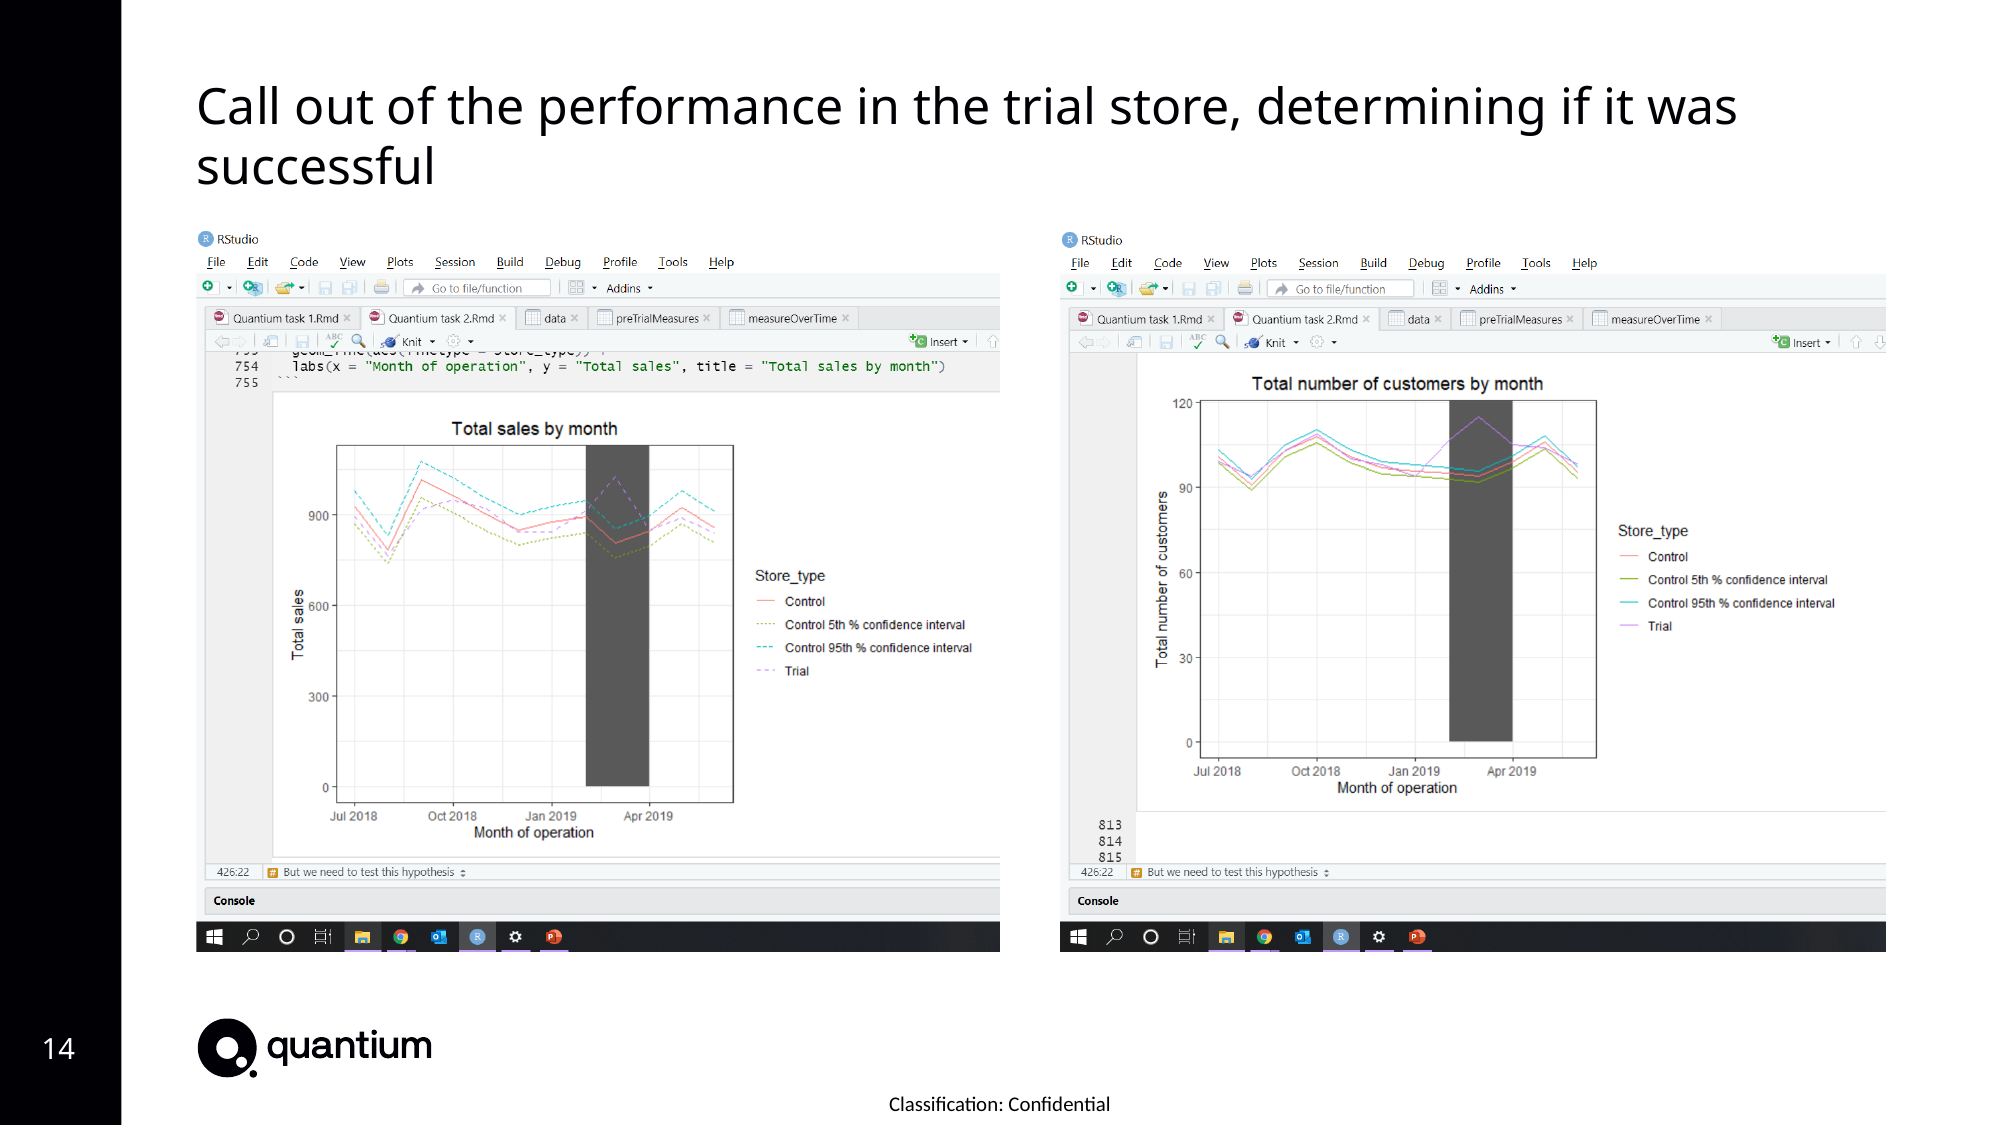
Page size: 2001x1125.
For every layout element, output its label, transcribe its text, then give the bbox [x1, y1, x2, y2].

list Call out of the performance in the trial store, determining if it was successful [196, 74, 1916, 210]
picture [196, 227, 1000, 952]
picture [1060, 228, 1886, 952]
